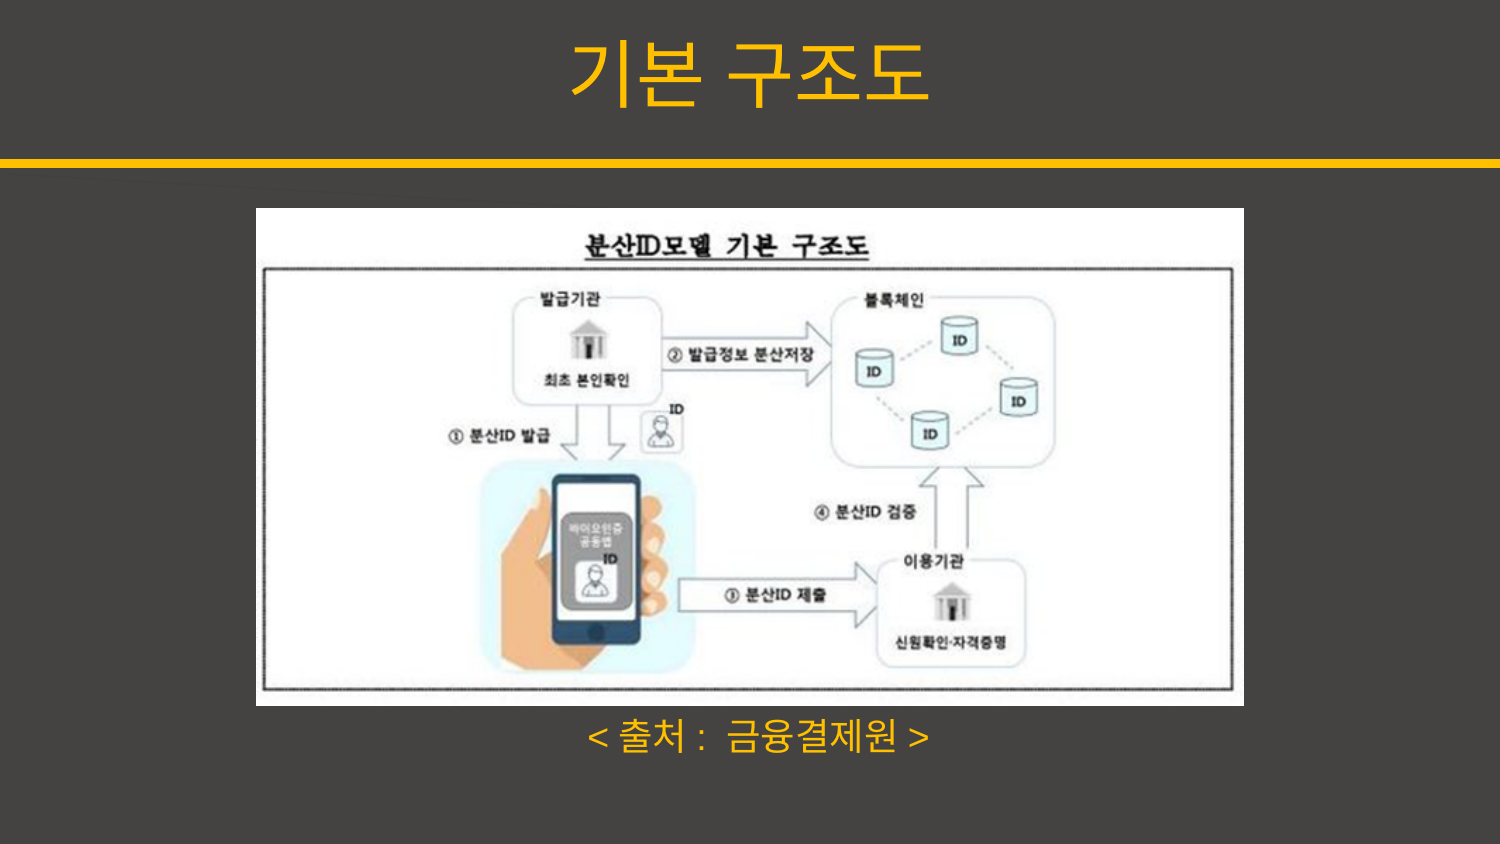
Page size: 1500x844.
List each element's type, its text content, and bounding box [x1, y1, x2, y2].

picture [256, 208, 1244, 707]
list 기본 구조도 [0, 25, 1500, 120]
text_box <출처: 금융결제원> [383, 713, 1134, 766]
